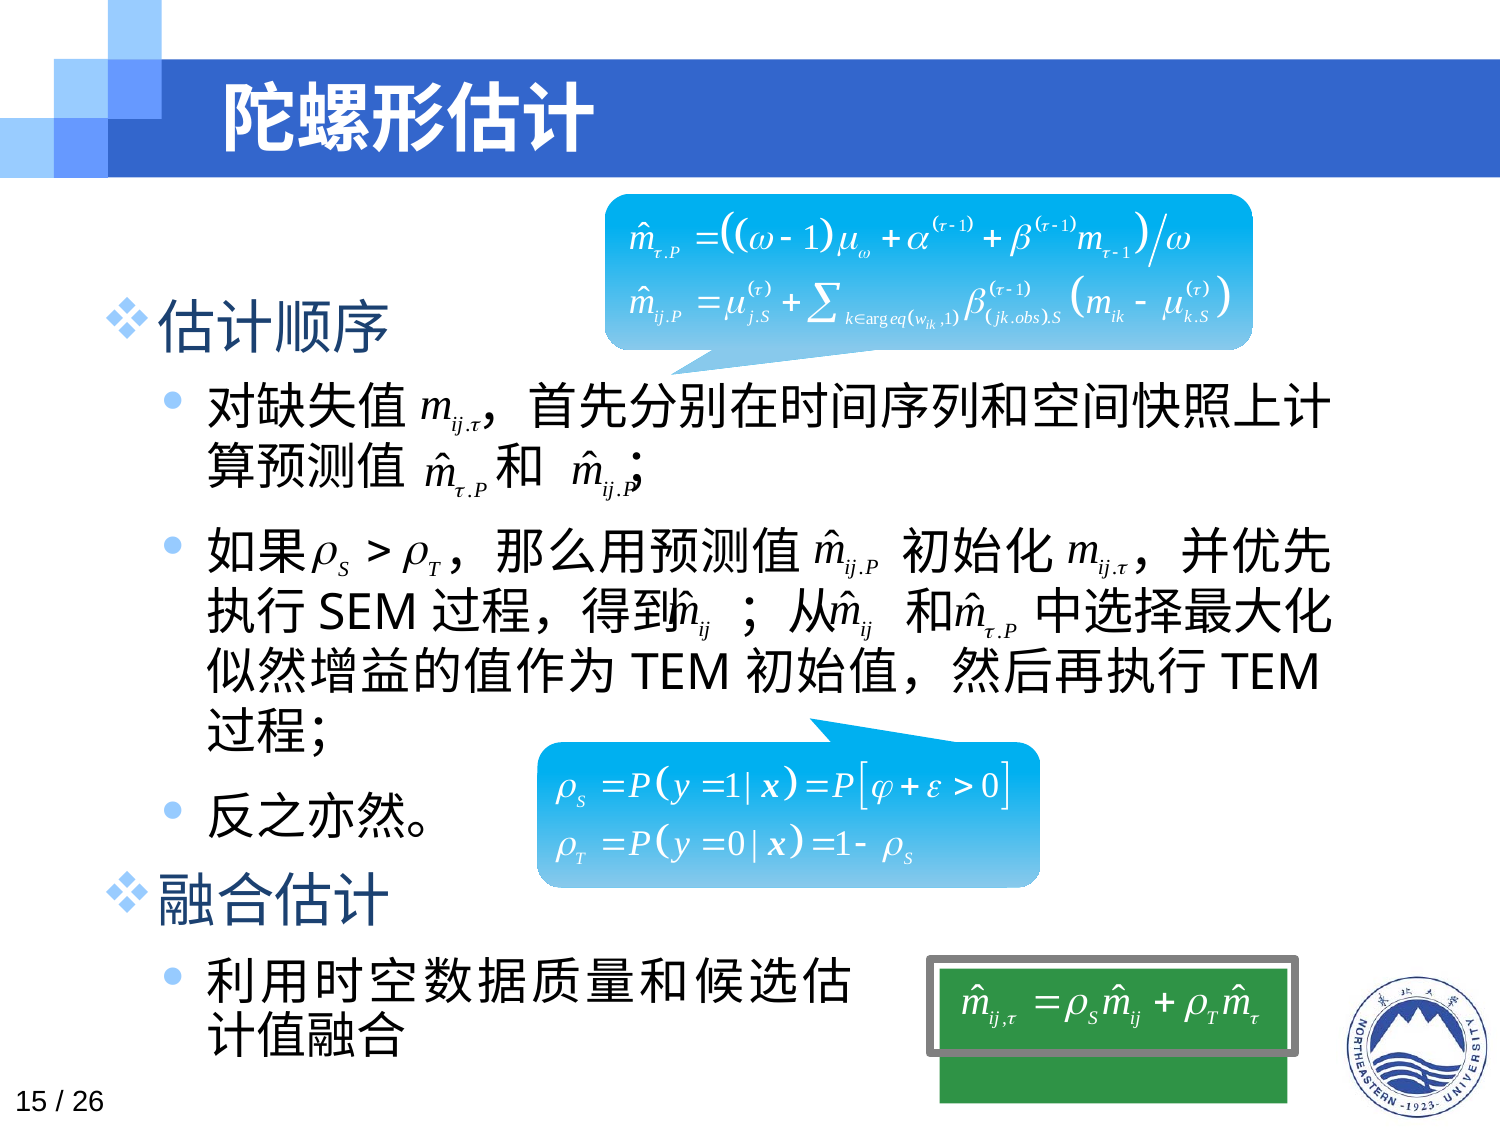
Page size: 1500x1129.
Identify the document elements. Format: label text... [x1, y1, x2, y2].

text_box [604, 193, 1254, 351]
list 融合估计 [86, 864, 1425, 944]
slide_number 14 / 26 [0, 1075, 351, 1129]
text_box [929, 959, 1296, 1054]
text_box 利用时空数据质量和候选估计值融合 [86, 948, 868, 1072]
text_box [86, 290, 1349, 858]
picture [1335, 963, 1500, 1129]
title 陀螺形估计 [206, 75, 1419, 156]
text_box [537, 741, 1041, 888]
